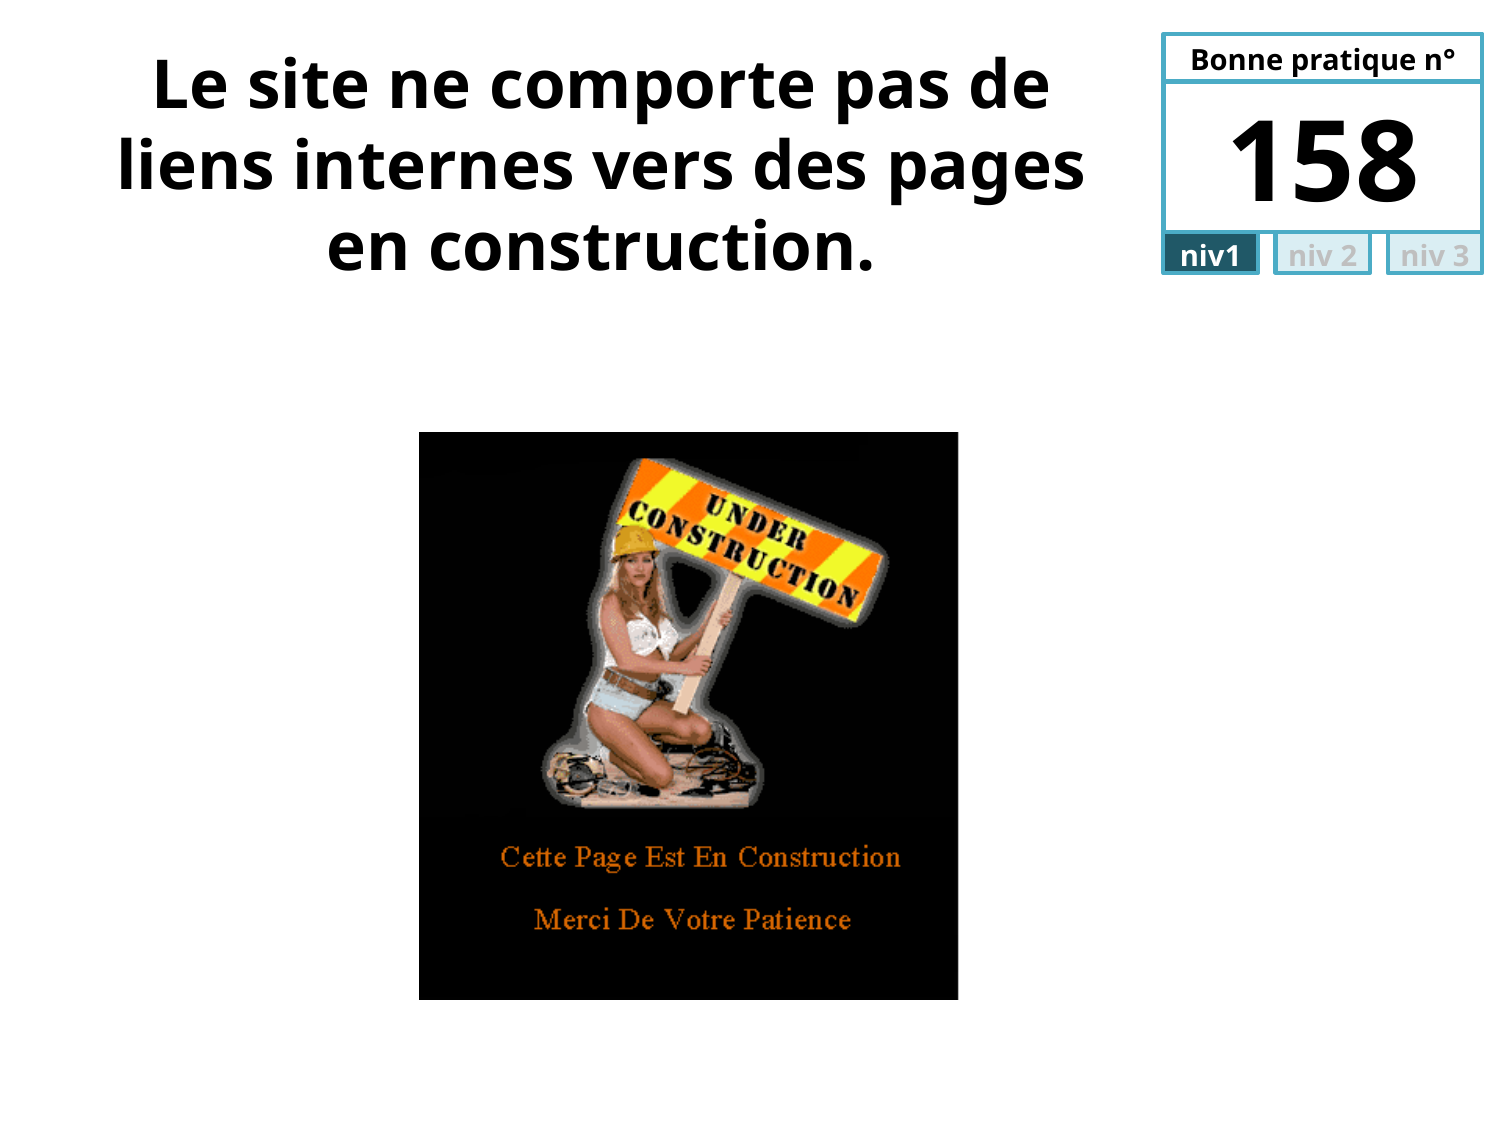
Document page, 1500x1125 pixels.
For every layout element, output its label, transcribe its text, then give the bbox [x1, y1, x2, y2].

list 158 [1161, 79, 1484, 234]
title Le site ne comporte pas de liens internes vers des pages en construction. [75, 33, 1128, 222]
picture [418, 432, 961, 1000]
